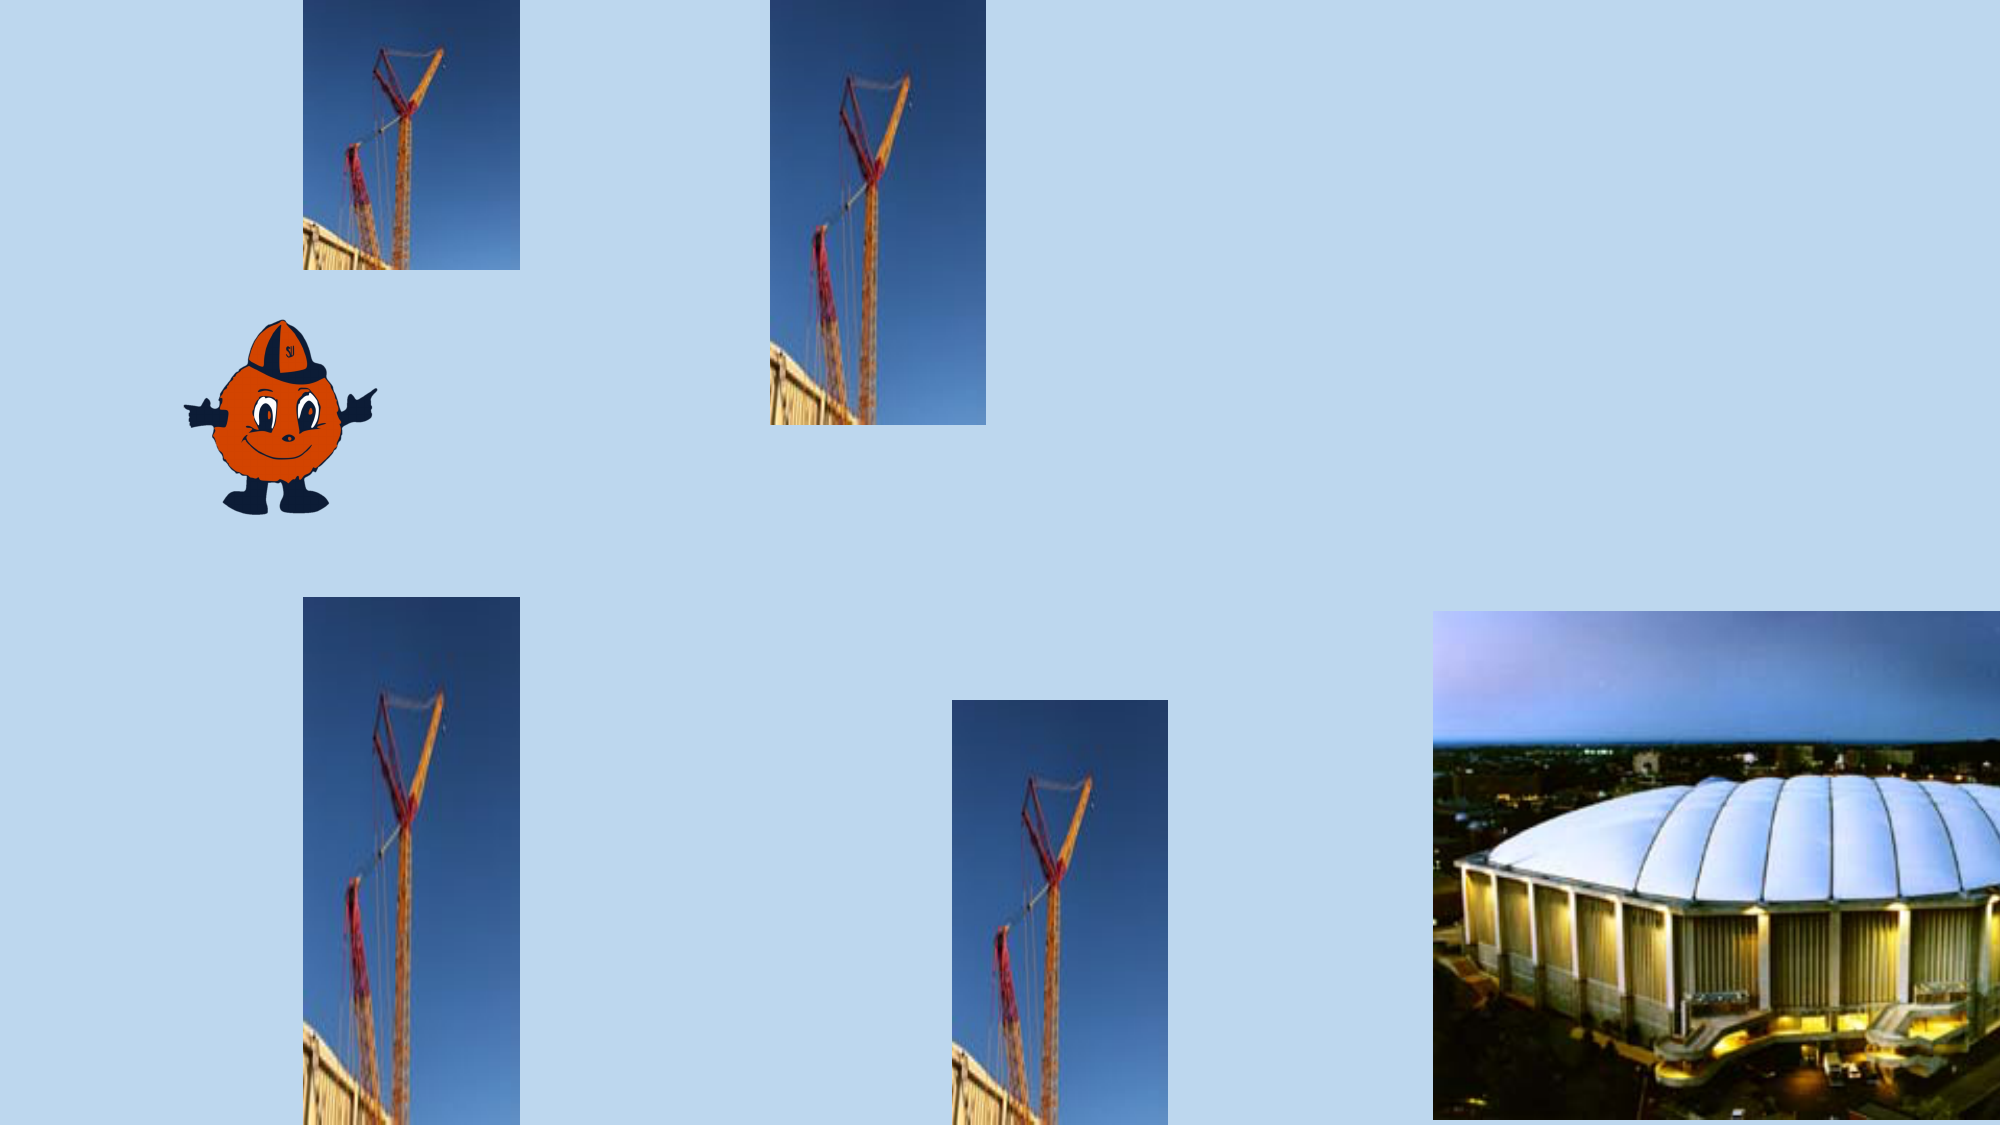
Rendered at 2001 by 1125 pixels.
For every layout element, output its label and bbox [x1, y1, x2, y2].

text_box [0, 0, 2000, 1125]
picture [174, 310, 387, 534]
